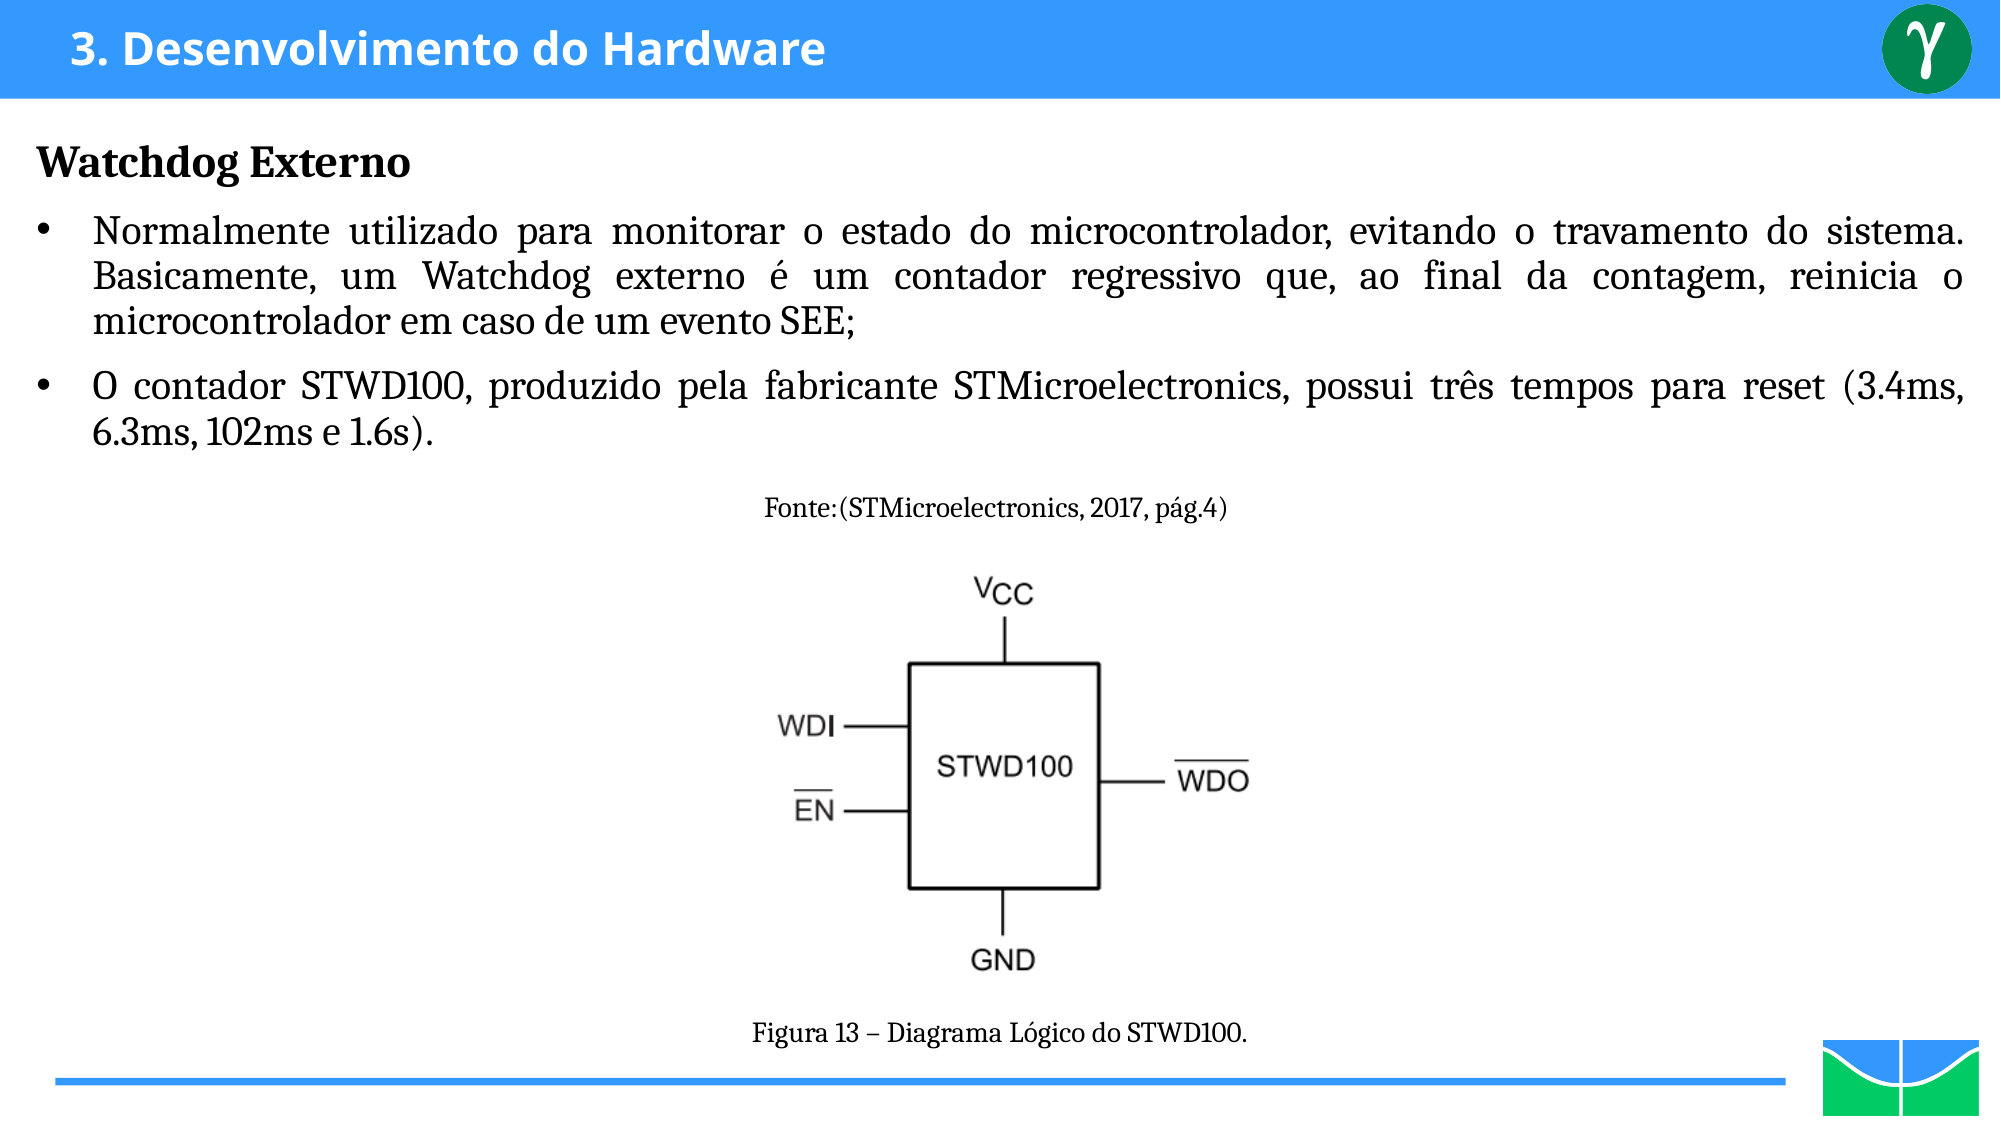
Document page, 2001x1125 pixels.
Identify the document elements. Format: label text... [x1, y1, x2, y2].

text_box Fonte:(STMicroelectronics, 2017, pág.4) Figura 13 – Diagrama Lógico do STWD100. [577, 481, 1423, 1056]
picture [1882, 4, 1972, 94]
picture [736, 568, 1264, 975]
text_box [0, 0, 2000, 100]
text_box [54, 1077, 1787, 1086]
picture [1823, 1040, 1979, 1116]
text_box 3. Desenvolvimento do Hardware [55, 18, 928, 80]
subtitle Watchdog Externo Normalmente utilizado para monitorar o estado do microcontrolador, evitando o travamento do sistema. Basicamente, um Watchdog externo é um contador regressivo que, ao final da contagem, reinicia o microcontrolador em caso de um evento SEE; O contador STWD100, produzido pela fabricante STMicroelectronics, possui três tempos para reset (3.4ms, 6.3ms, 102ms e 1.6s). [21, 130, 1979, 608]
